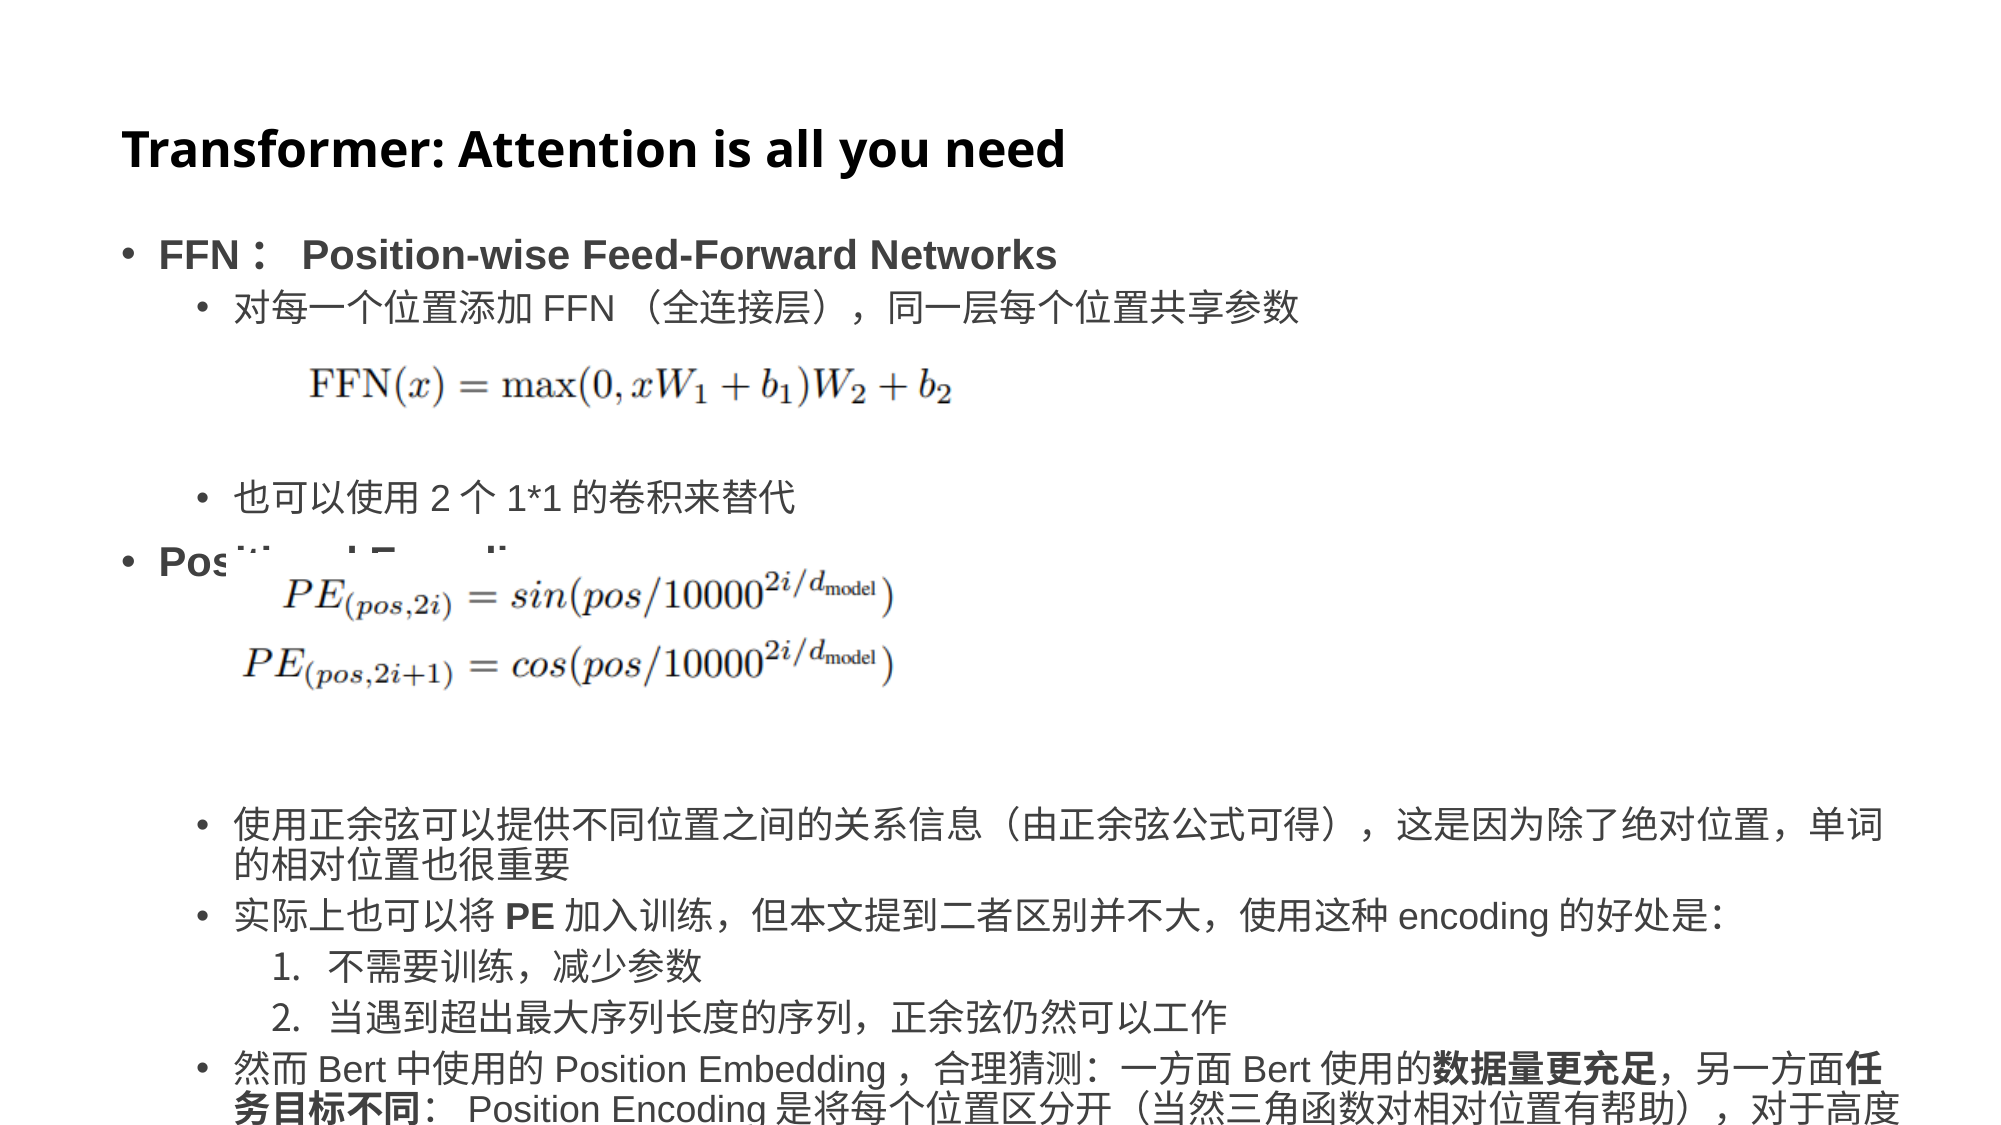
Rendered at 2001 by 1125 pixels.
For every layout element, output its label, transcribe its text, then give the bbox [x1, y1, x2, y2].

title Transformer: Attention is all you need [106, 42, 1832, 225]
picture [293, 345, 969, 421]
picture [226, 553, 917, 697]
list FFN：Position-wise Feed-Forward Networks 对每一个位置添加FFN（全连接层），同一层每个位置共享参数 也可以使用2个1*1的卷积来替代 Positional Encoding 使用正余弦可以提供不同位置之间的关系信息（由正余弦公式可得），这是因为除了绝对位置，单词的相对位置也很重要 实际上也可以将PE加入训练，但本文提到二者区别并不大，使用这种encoding的好处是： 不需要训练，减少参数 当遇到超出最大序列长度的序列，正余弦仍然可以工作 然而Bert中使用的Position Embedding，合理猜测：一方面Bert使用的数据量更充足，另一方面任务目标不同：Position Encoding是将每个位置区分开（当然三角函数对相对位置有帮助），对于高度关注局部语序的翻译任务来说，它更合适。BERT 则完全不同，它的 encoder 需要建模完整的 word order。尤其是对于序列标注类的下游任务，模型需要给出每个位置的预测结果。 [106, 225, 1926, 1125]
